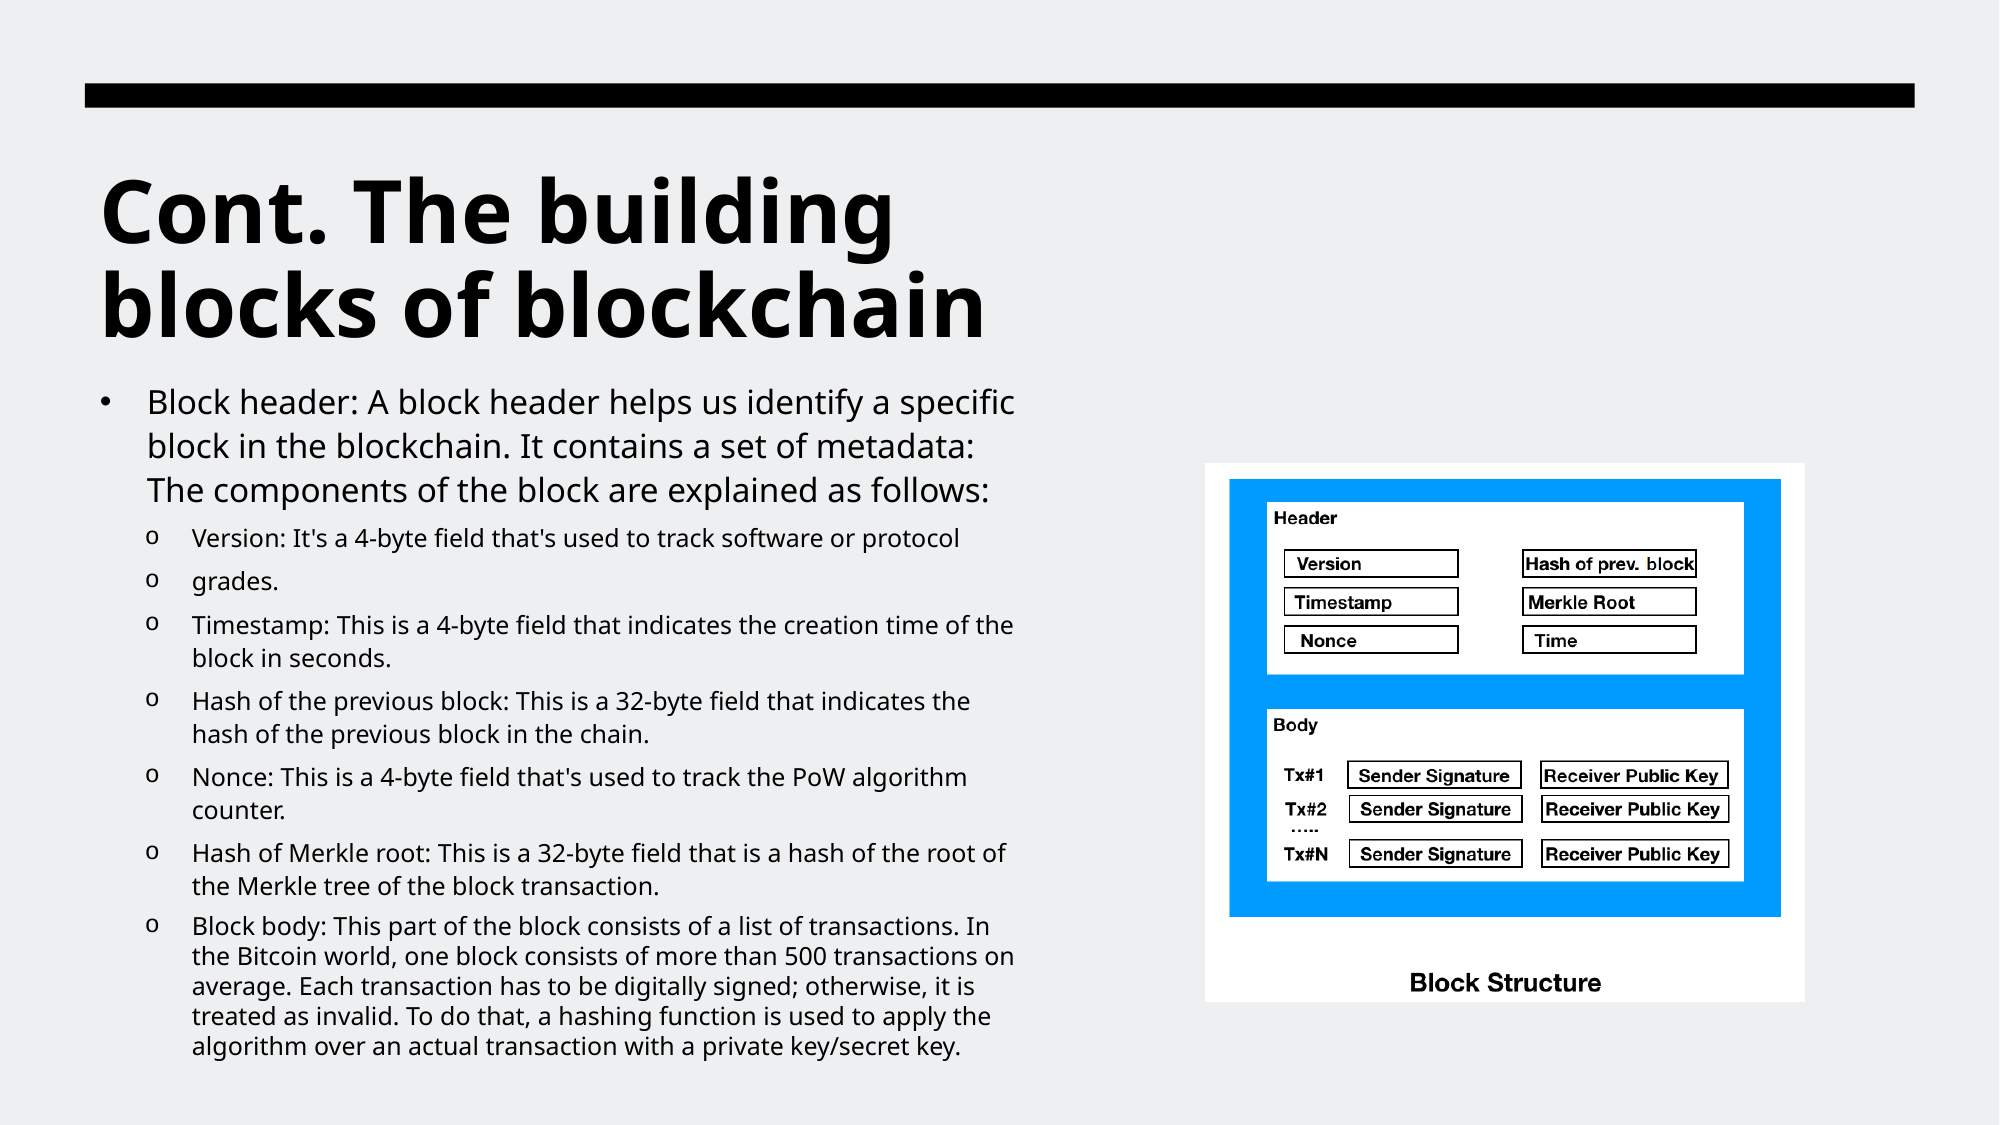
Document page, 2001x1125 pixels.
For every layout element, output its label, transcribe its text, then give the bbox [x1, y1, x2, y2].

list Block header: A block header helps us identify a specific block in the blockchain. It contains a set of metadata: The components of the block are explained as follows: Version: It's a 4-byte field that's used to track software or protocol grades. Timestamp: This is a 4-byte field that indicates the creation time of the block in seconds. Hash of the previous block: This is a 32-byte field that indicates the hash of the previous block in the chain. Nonce: This is a 4-byte field that's used to track the PoW algorithm counter. Hash of Merkle root: This is a 32-byte field that is a hash of the root of the Merkle tree of the block transaction. Block body: This part of the block consists of a list of transactions. In the Bitcoin world, one block consists of more than 500 transactions on average. Each transaction has to be digitally signed; otherwise, it is treated as invalid. To do that, a hashing function is used to apply the algorithm over an actual transaction with a private key/secret key. [84, 370, 1040, 1038]
title Cont. The building blocks of blockchain [84, 160, 1154, 478]
picture [1205, 463, 1805, 1002]
